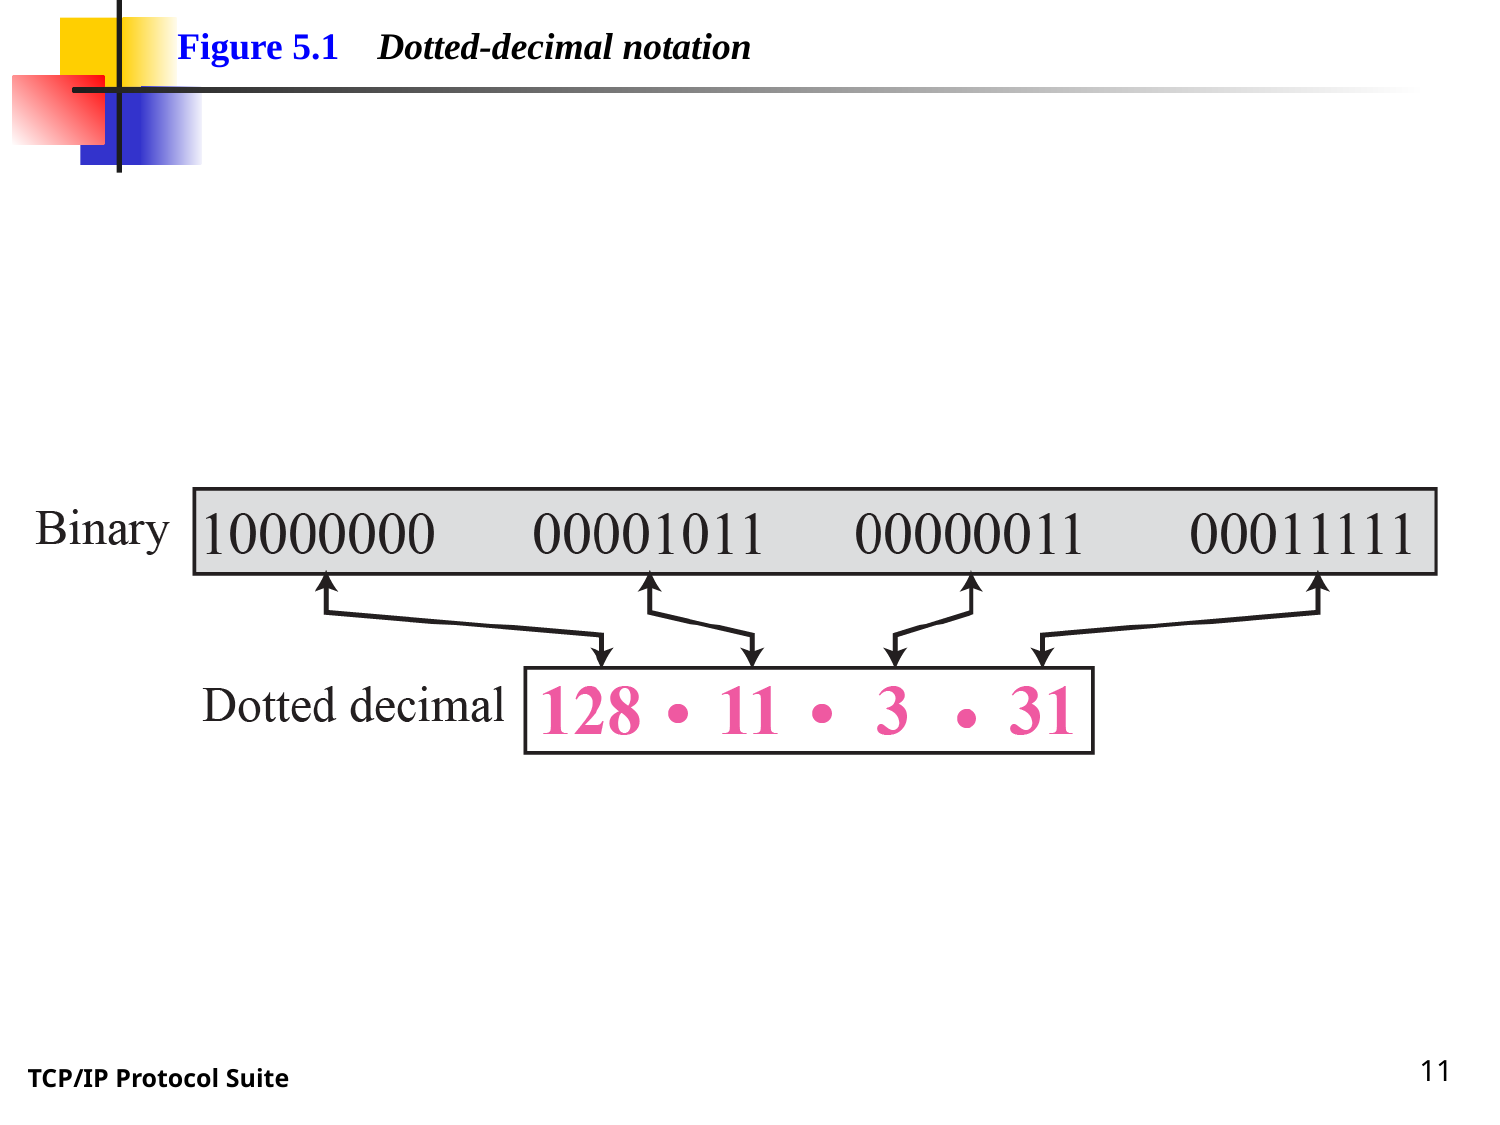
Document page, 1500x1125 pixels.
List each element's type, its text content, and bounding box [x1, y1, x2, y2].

footer TCP/IP Protocol Suite [12, 1025, 488, 1100]
text_box [141, 93, 202, 165]
text_box [122, 93, 141, 165]
text_box Figure 5.1 Dotted-decimal notation [162, 14, 1100, 75]
slide_number 11 [1155, 1024, 1468, 1100]
text_box [116, 93, 122, 173]
text_box [60, 17, 116, 86]
text_box [72, 87, 1423, 93]
picture [35, 487, 1438, 763]
text_box [116, 0, 122, 87]
text_box [80, 93, 116, 165]
text_box [122, 17, 177, 86]
text_box [12, 75, 105, 145]
